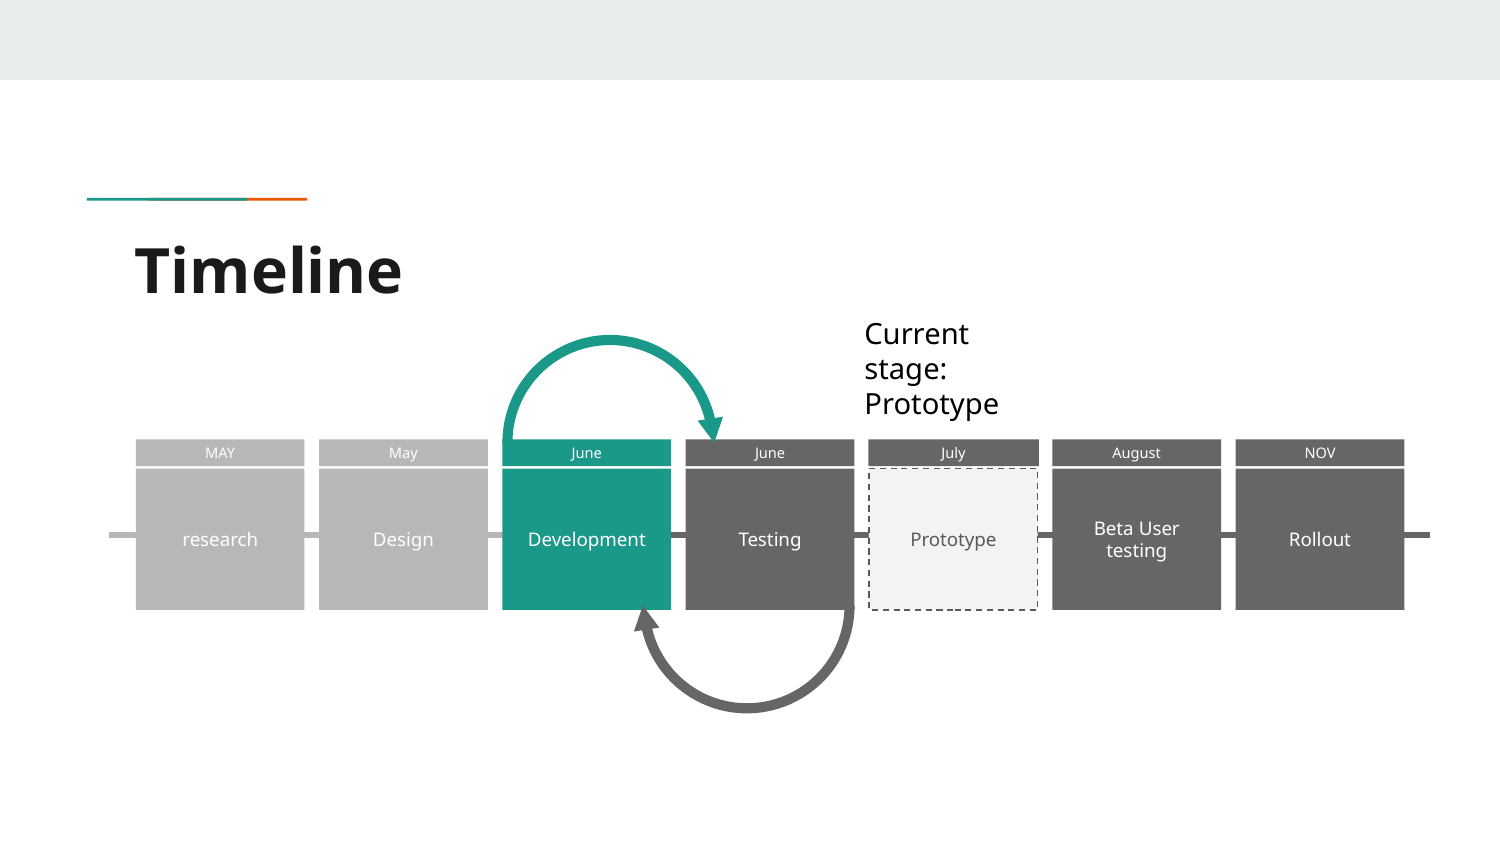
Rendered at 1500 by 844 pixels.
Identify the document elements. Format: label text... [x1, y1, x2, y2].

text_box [1052, 439, 1222, 611]
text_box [502, 334, 727, 551]
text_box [502, 558, 624, 611]
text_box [1235, 439, 1405, 611]
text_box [318, 439, 489, 611]
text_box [868, 439, 1040, 611]
title Timeline [119, 216, 1381, 305]
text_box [629, 497, 855, 714]
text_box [135, 439, 305, 611]
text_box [732, 439, 855, 497]
text_box Current stage: Prototype [849, 300, 1074, 405]
